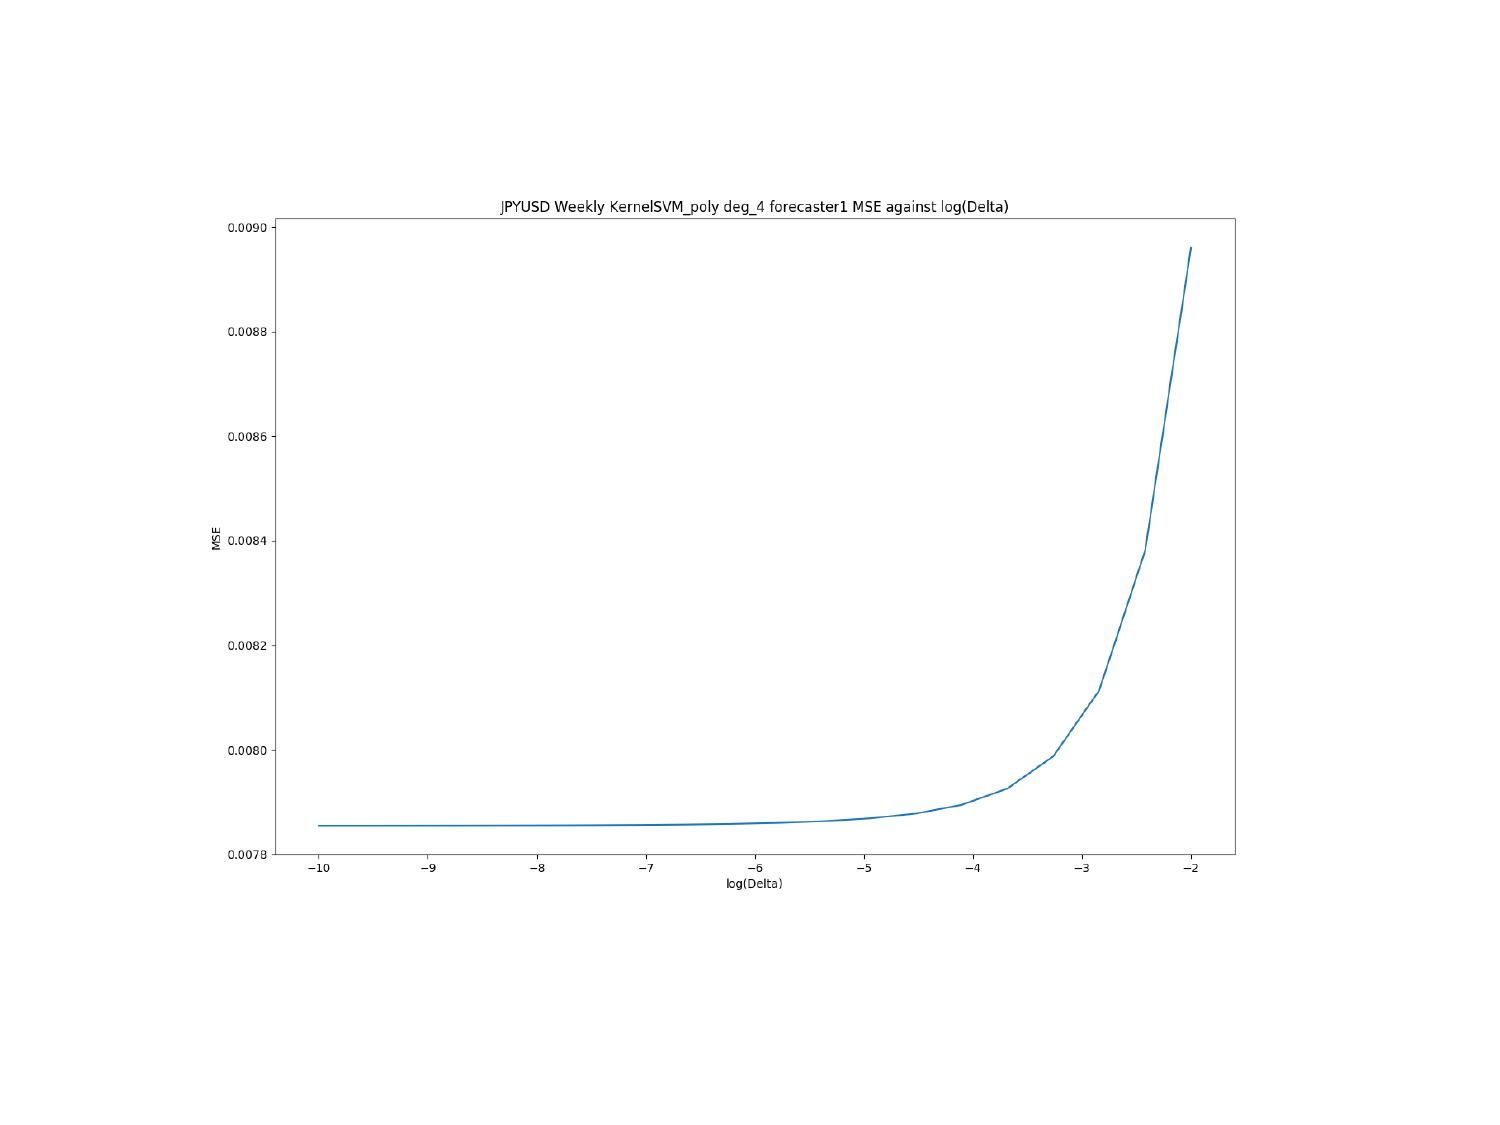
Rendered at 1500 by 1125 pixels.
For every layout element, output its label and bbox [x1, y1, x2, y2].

picture [119, 119, 1358, 946]
